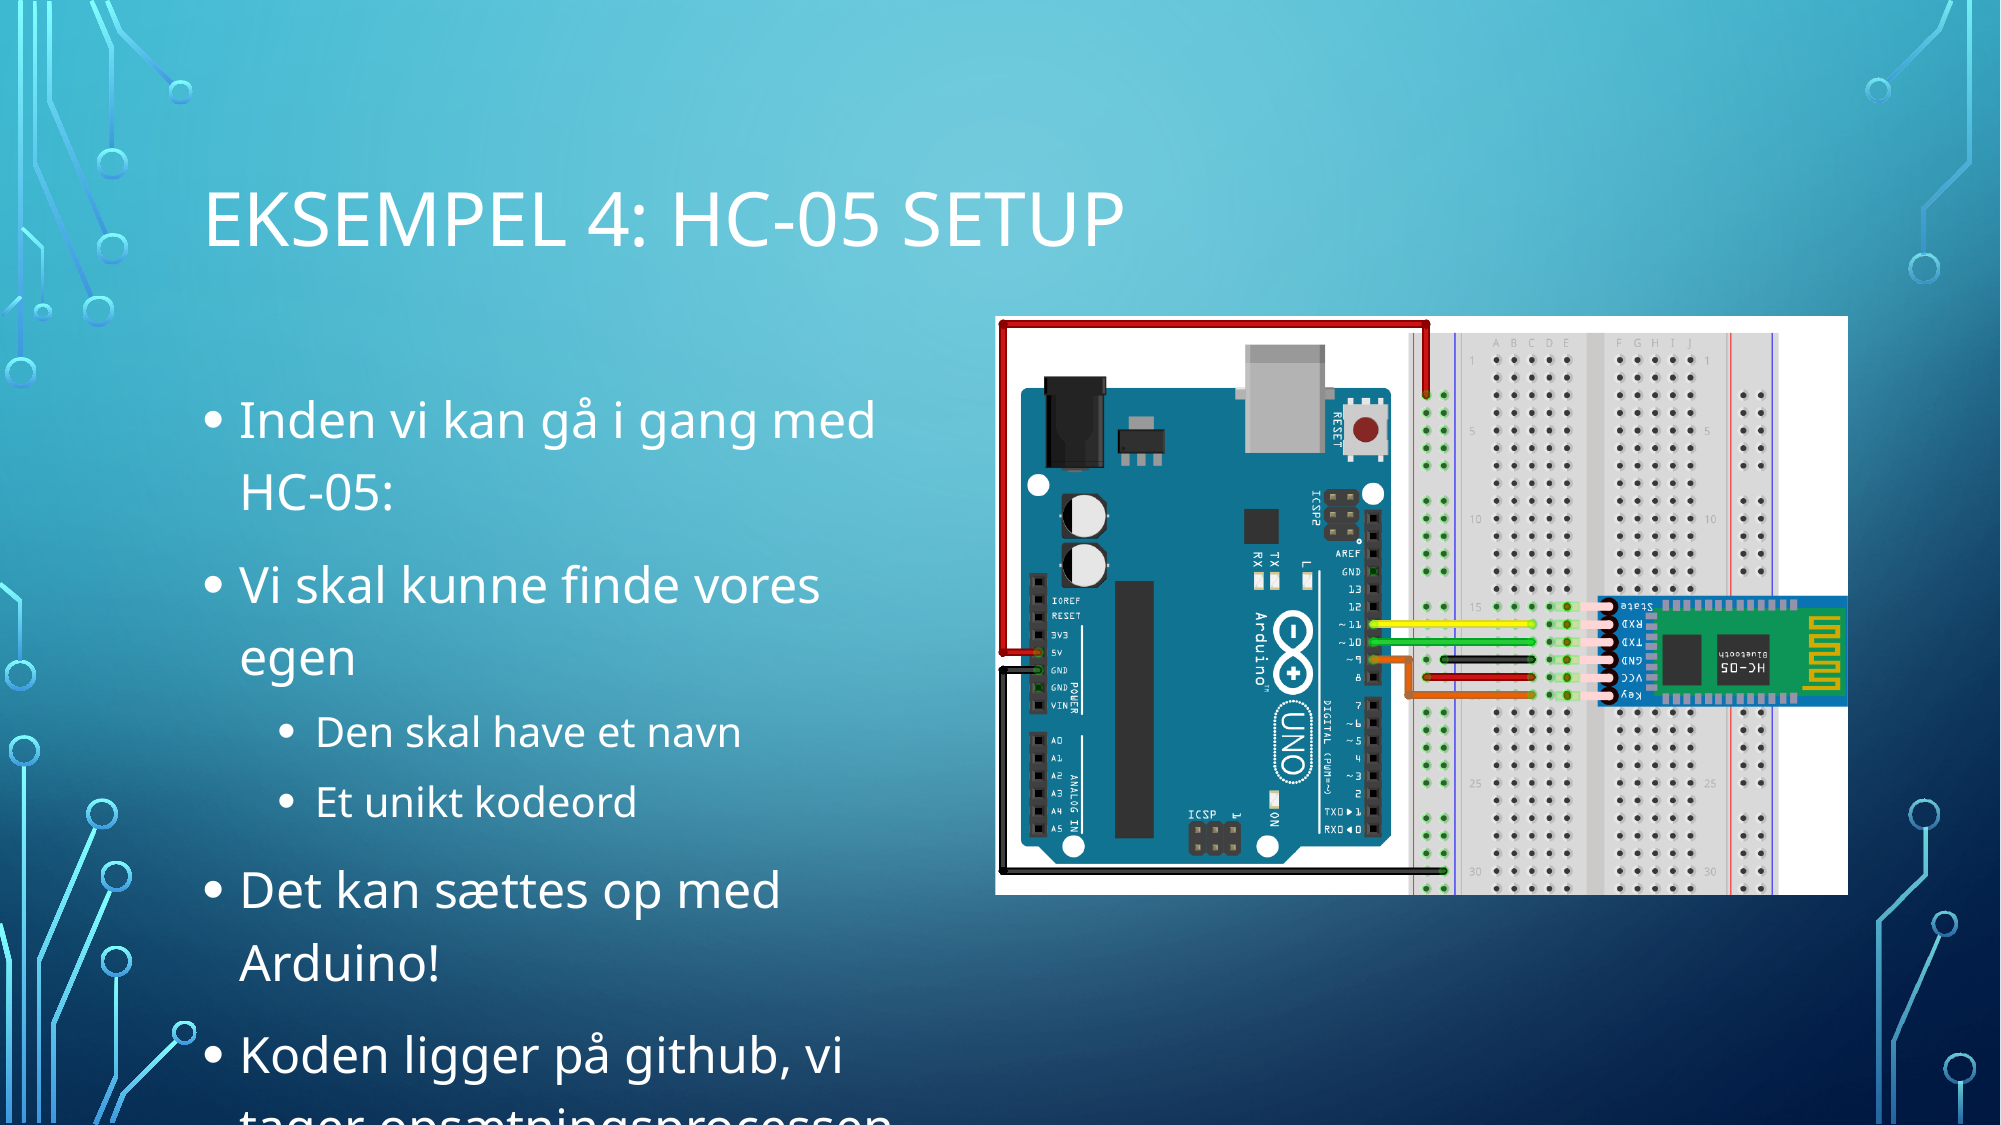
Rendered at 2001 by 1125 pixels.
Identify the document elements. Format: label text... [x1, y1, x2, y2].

list Inden vi kan gå i gang med HC-05: Vi skal kunne finde vores egen Den skal have et navn Et unikt kodeord Det kan sættes op med Arduino! Koden ligger på github, vi tager opsætningsprocessen sammen [187, 369, 962, 950]
title Eksempel 4: HC-05 Setup [187, 101, 1813, 344]
picture [994, 316, 1848, 895]
